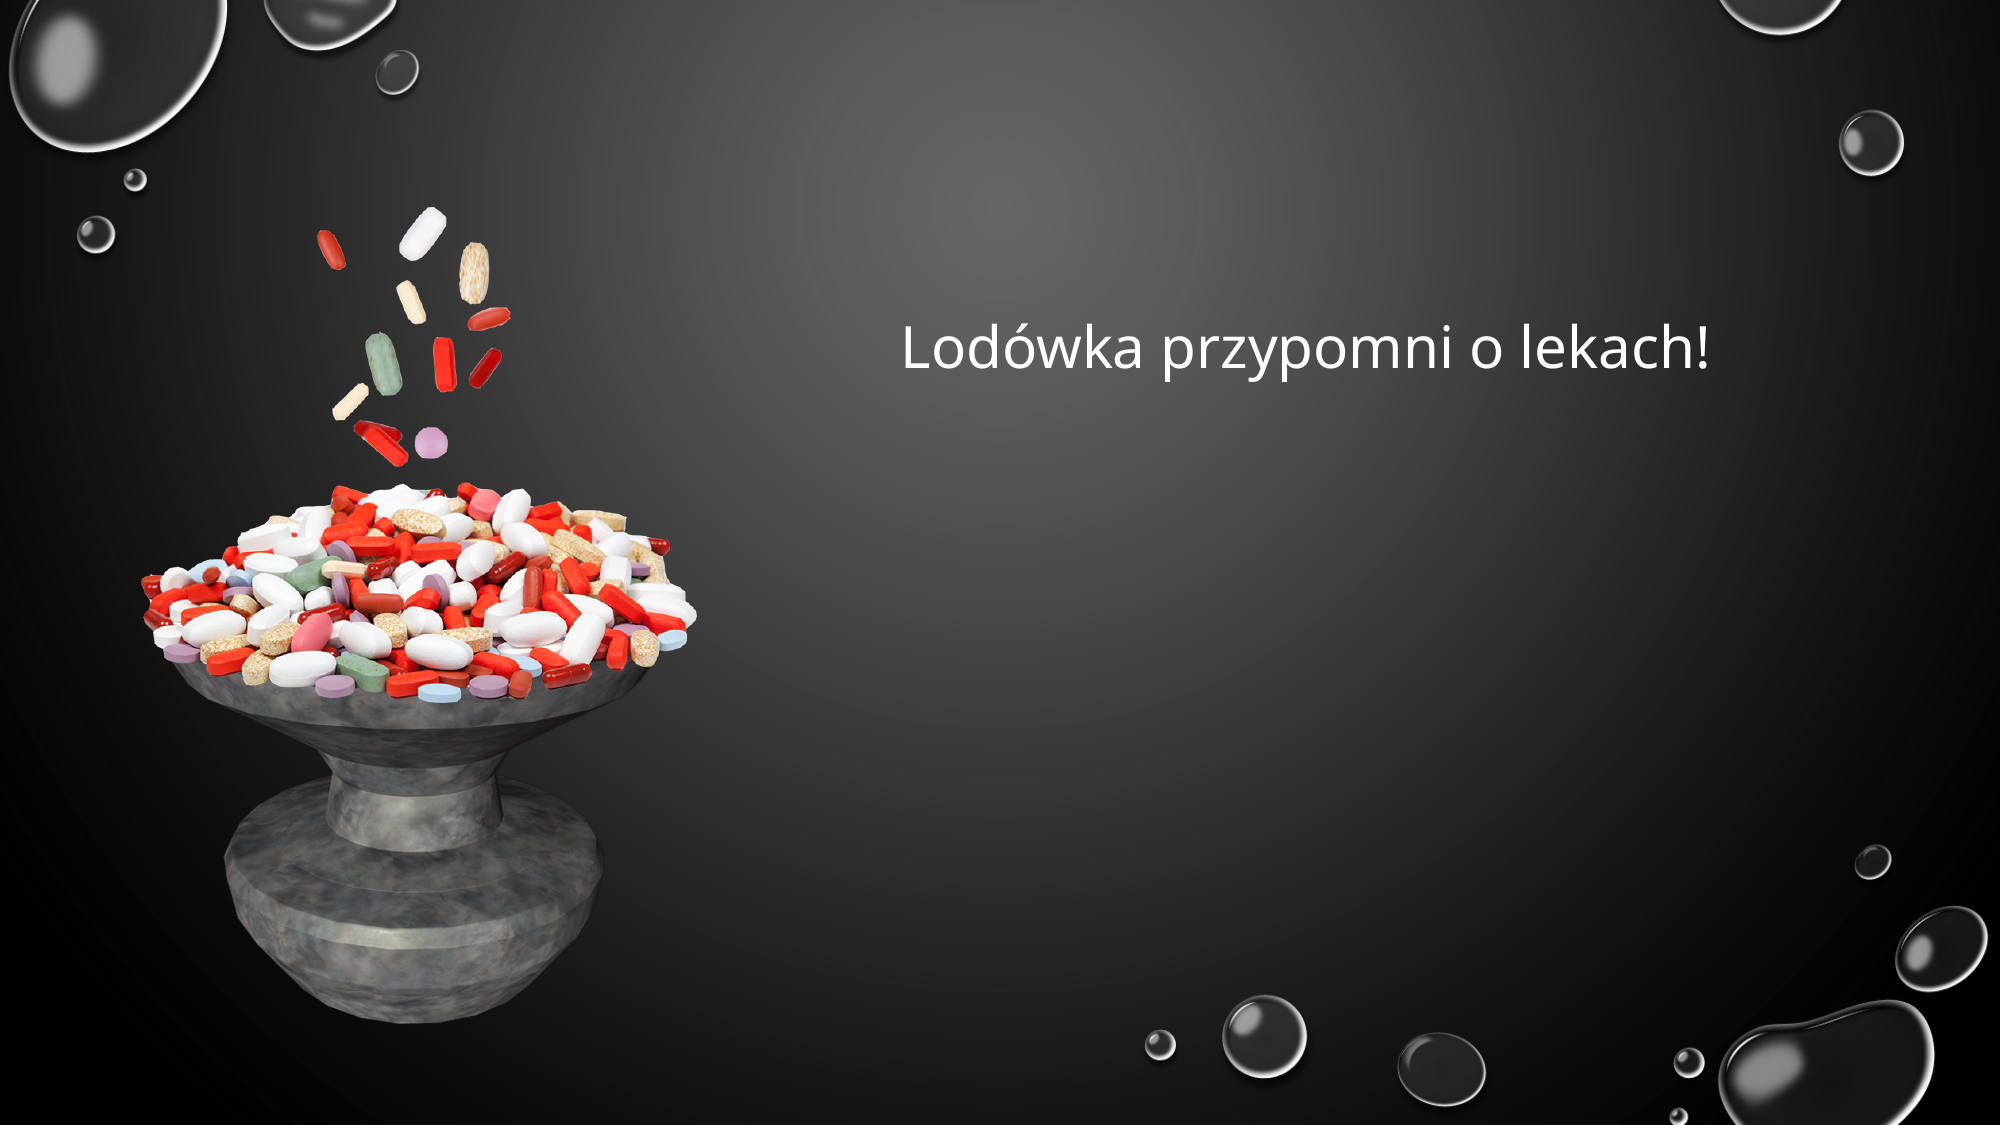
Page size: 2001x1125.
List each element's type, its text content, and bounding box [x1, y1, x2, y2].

text_box Lodówka przypomni o lekach! [781, 303, 1831, 388]
picture [0, 0, 2000, 1125]
